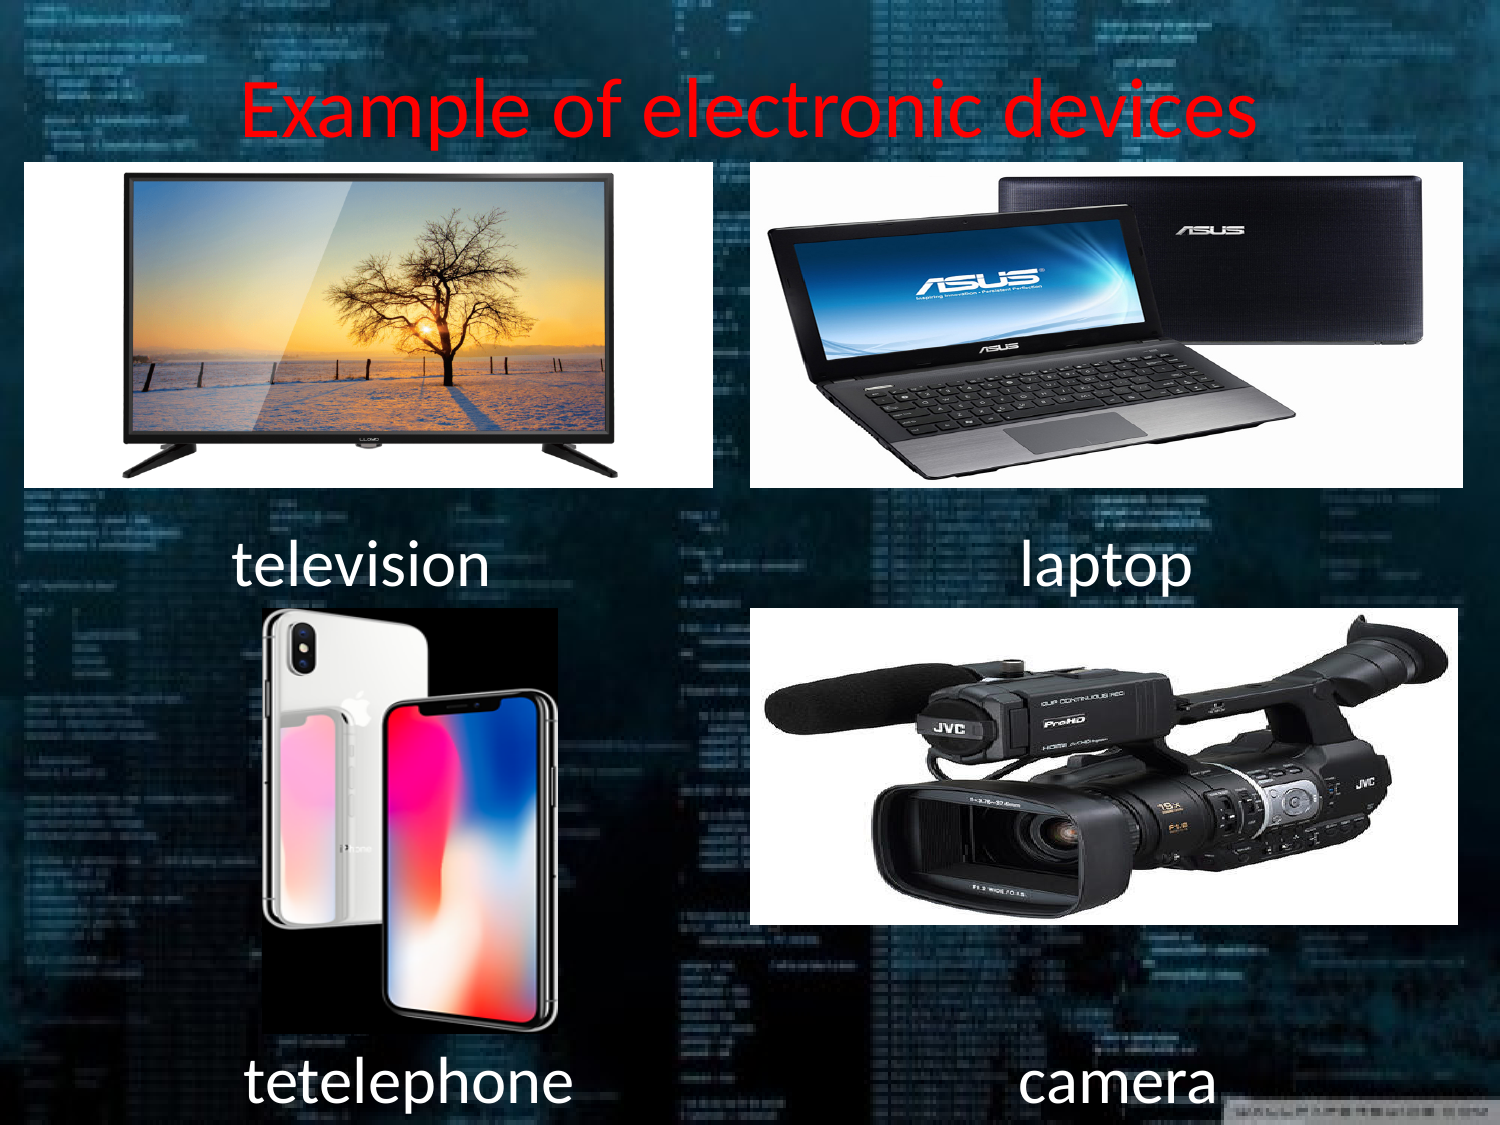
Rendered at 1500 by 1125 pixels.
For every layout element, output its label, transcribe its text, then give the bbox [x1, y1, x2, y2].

picture [0, 0, 1500, 1125]
text_box laptop [831, 512, 1382, 607]
text_box tetelephone [228, 1029, 592, 1124]
text_box camera [899, 1029, 1338, 1124]
list television [125, 512, 599, 613]
title Example of electronic devices [75, 45, 1425, 163]
